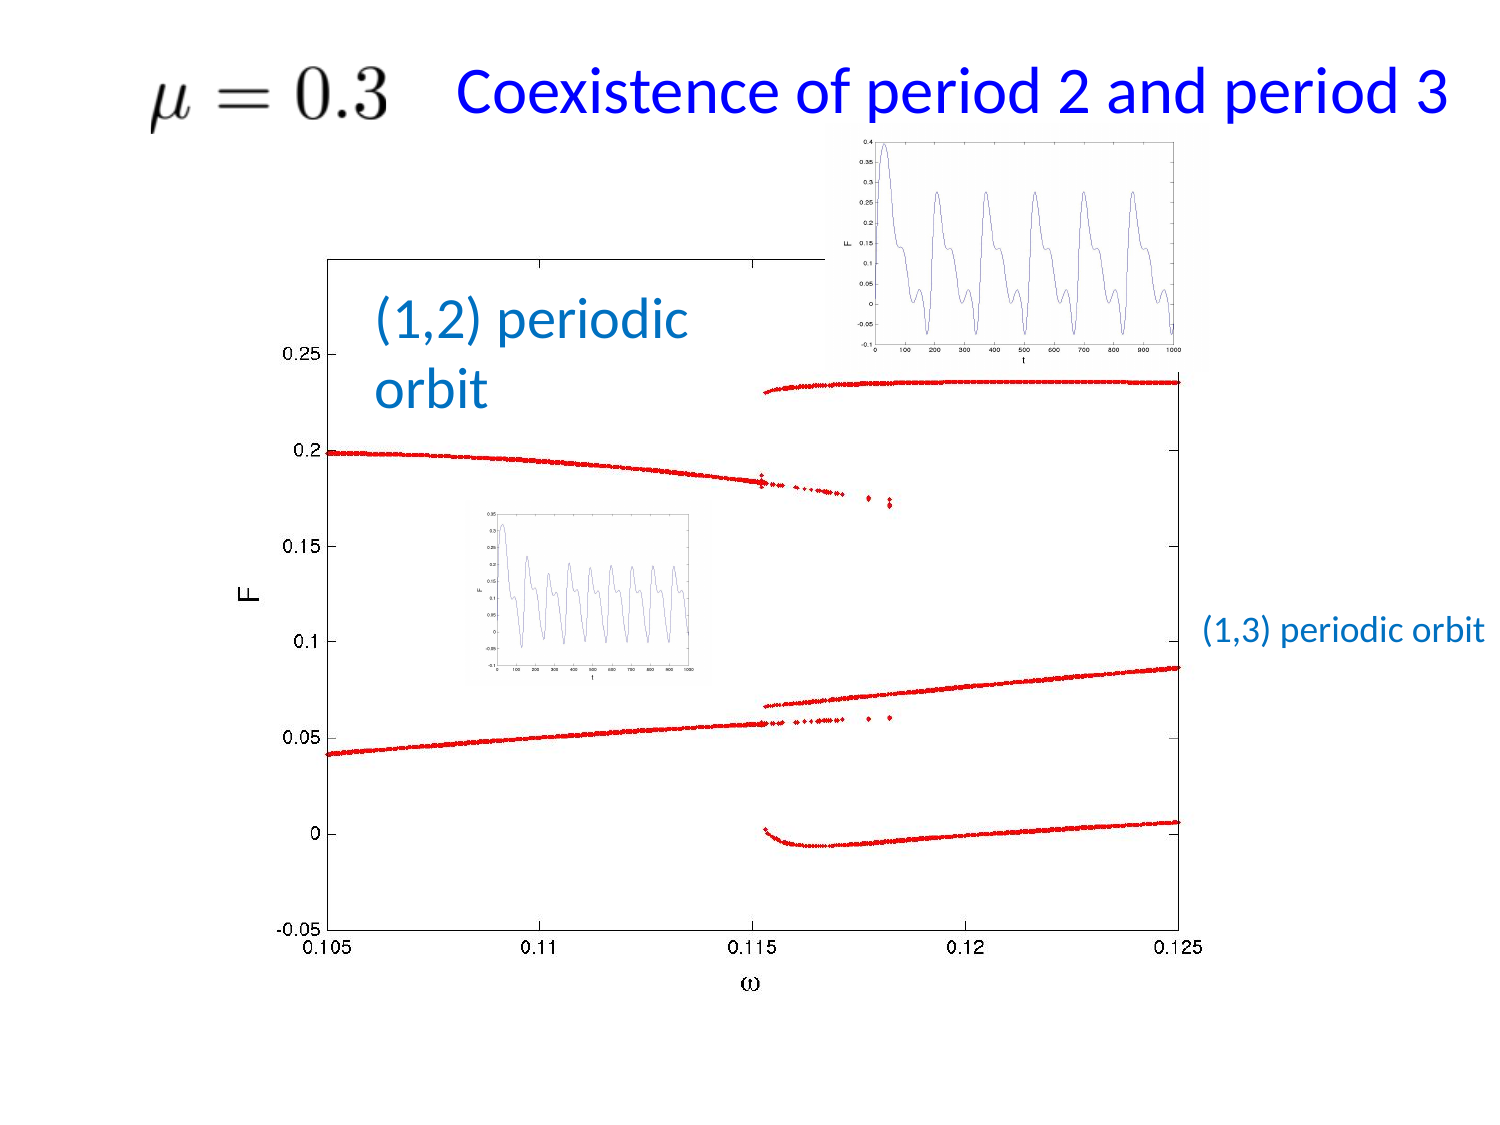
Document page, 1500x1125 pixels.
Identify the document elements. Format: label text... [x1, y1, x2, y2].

picture [150, 64, 387, 135]
text_box (1,3) periodic orbit [1286, 597, 1500, 658]
picture [183, 123, 1282, 1020]
text_box Coexistence of period 2 and period 3 [442, 39, 1500, 135]
